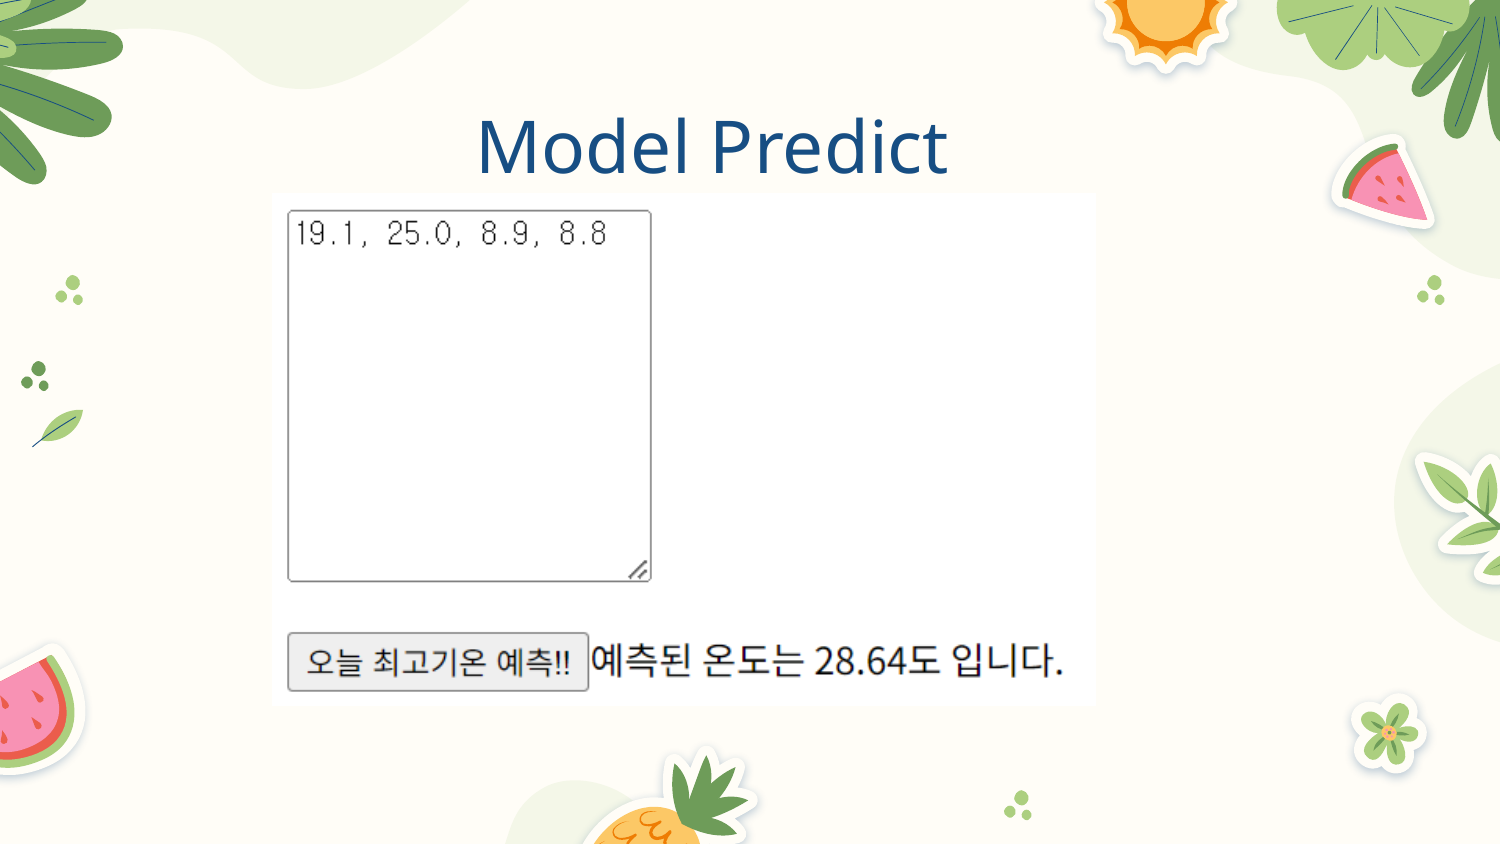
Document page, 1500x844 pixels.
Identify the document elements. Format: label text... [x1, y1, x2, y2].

picture [271, 192, 1096, 706]
title Model Predict [80, 72, 1345, 167]
